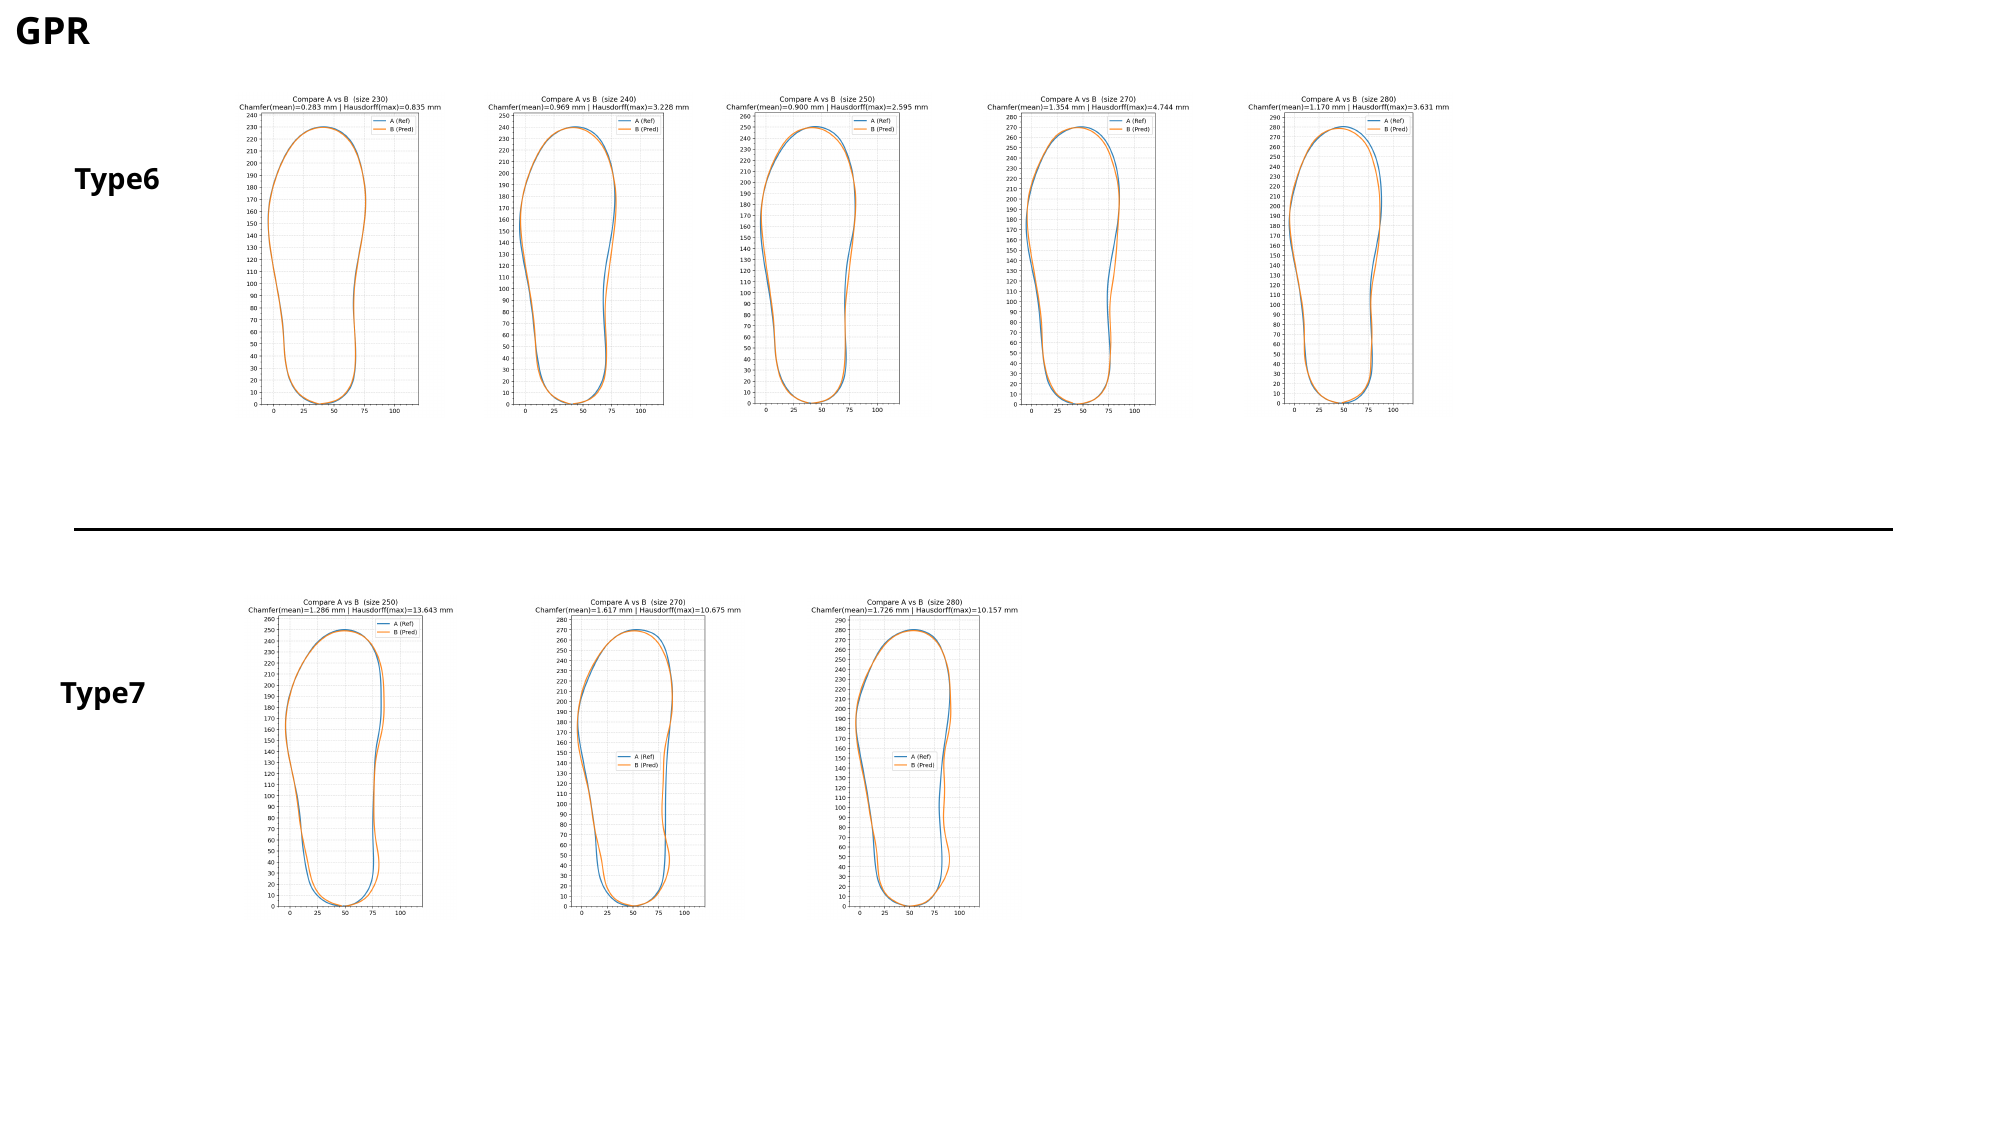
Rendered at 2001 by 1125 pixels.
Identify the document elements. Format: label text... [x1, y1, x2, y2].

text_box Type6 [59, 152, 185, 203]
picture [1244, 92, 1453, 417]
picture [244, 595, 458, 920]
picture [531, 595, 745, 920]
picture [484, 92, 693, 418]
text_box Type7 [45, 667, 170, 717]
picture [807, 595, 1022, 920]
picture [235, 92, 445, 418]
picture [722, 92, 932, 417]
text_box GPR [0, 0, 125, 60]
picture [983, 92, 1193, 418]
